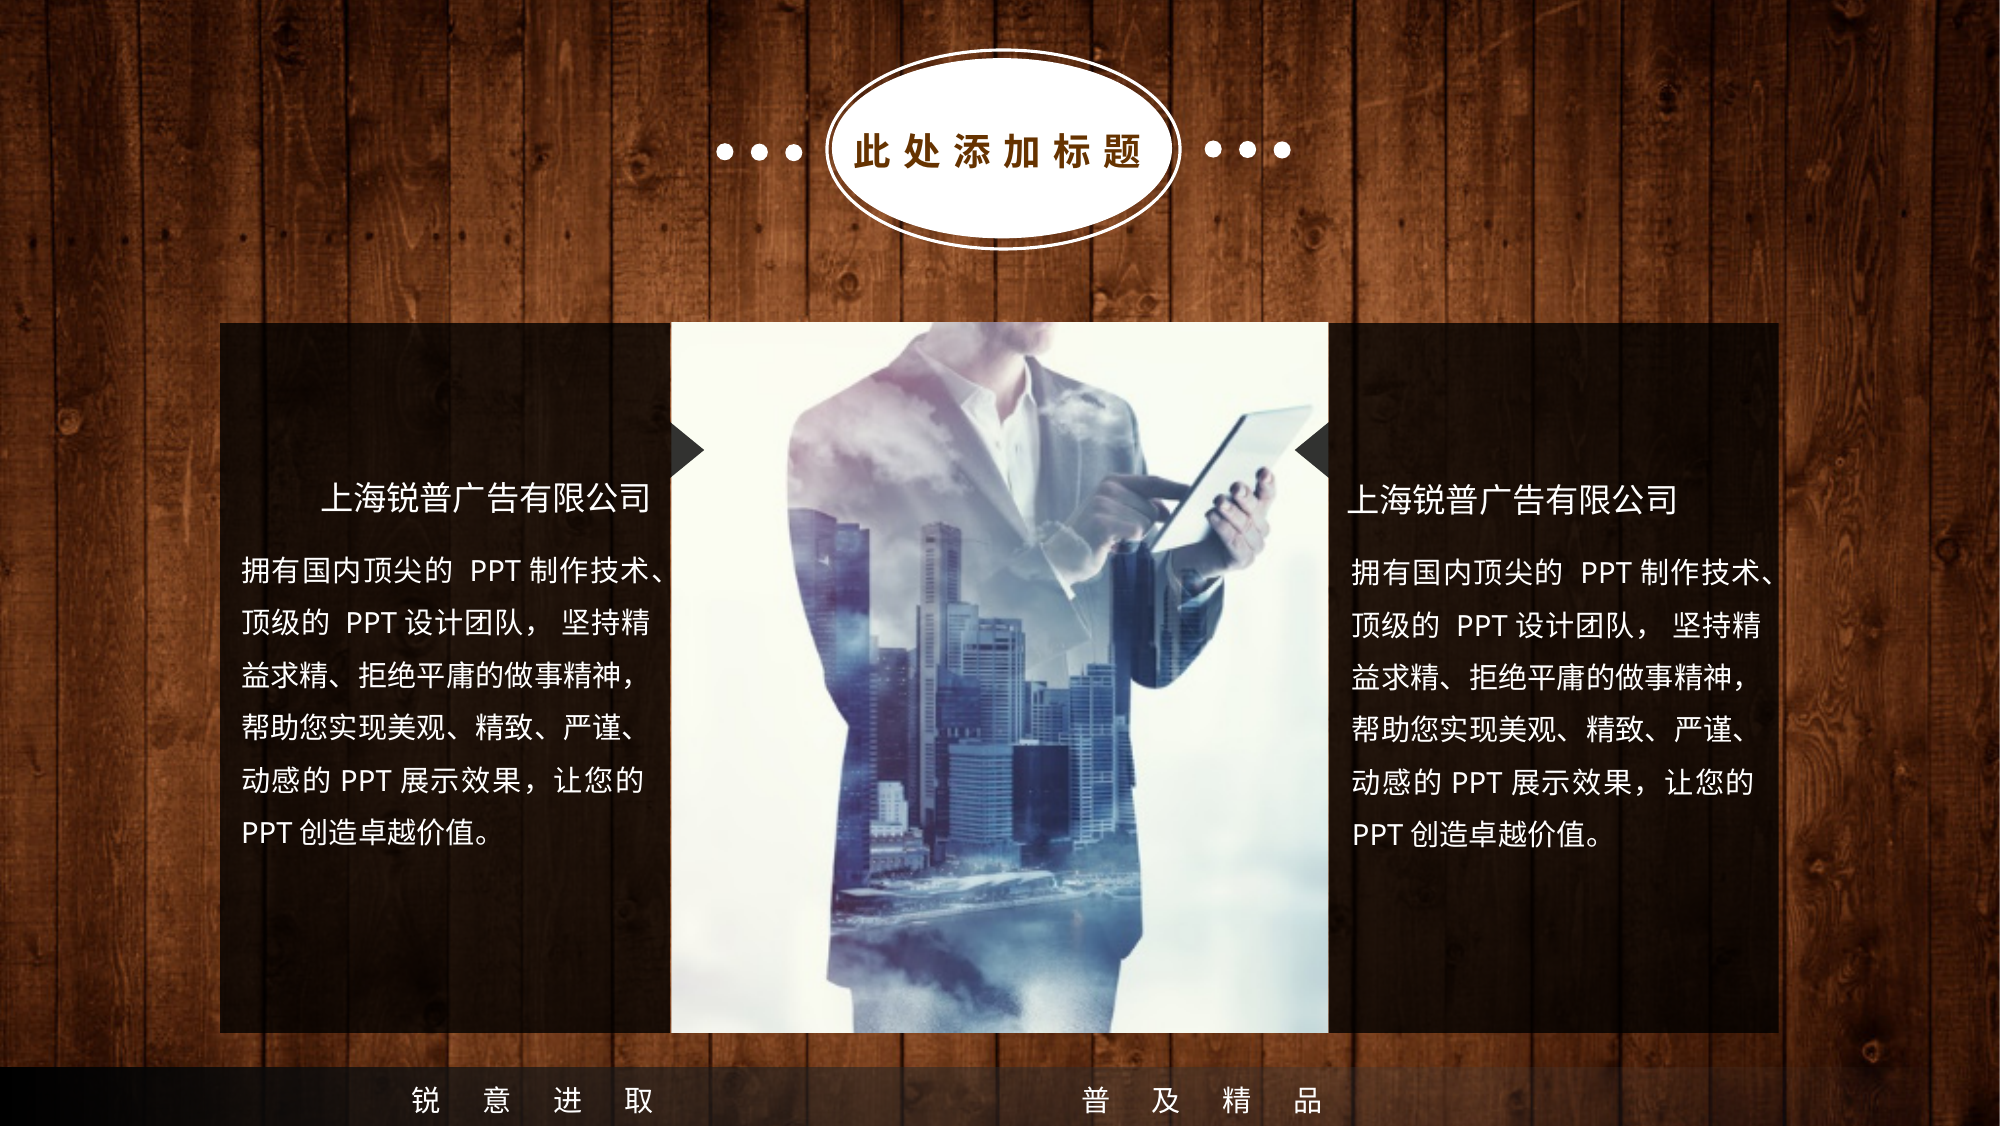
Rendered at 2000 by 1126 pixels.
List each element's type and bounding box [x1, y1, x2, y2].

text_box [220, 322, 705, 1033]
text_box [1294, 322, 1779, 1033]
picture [0, 0, 2000, 1126]
text_box [716, 49, 1291, 249]
